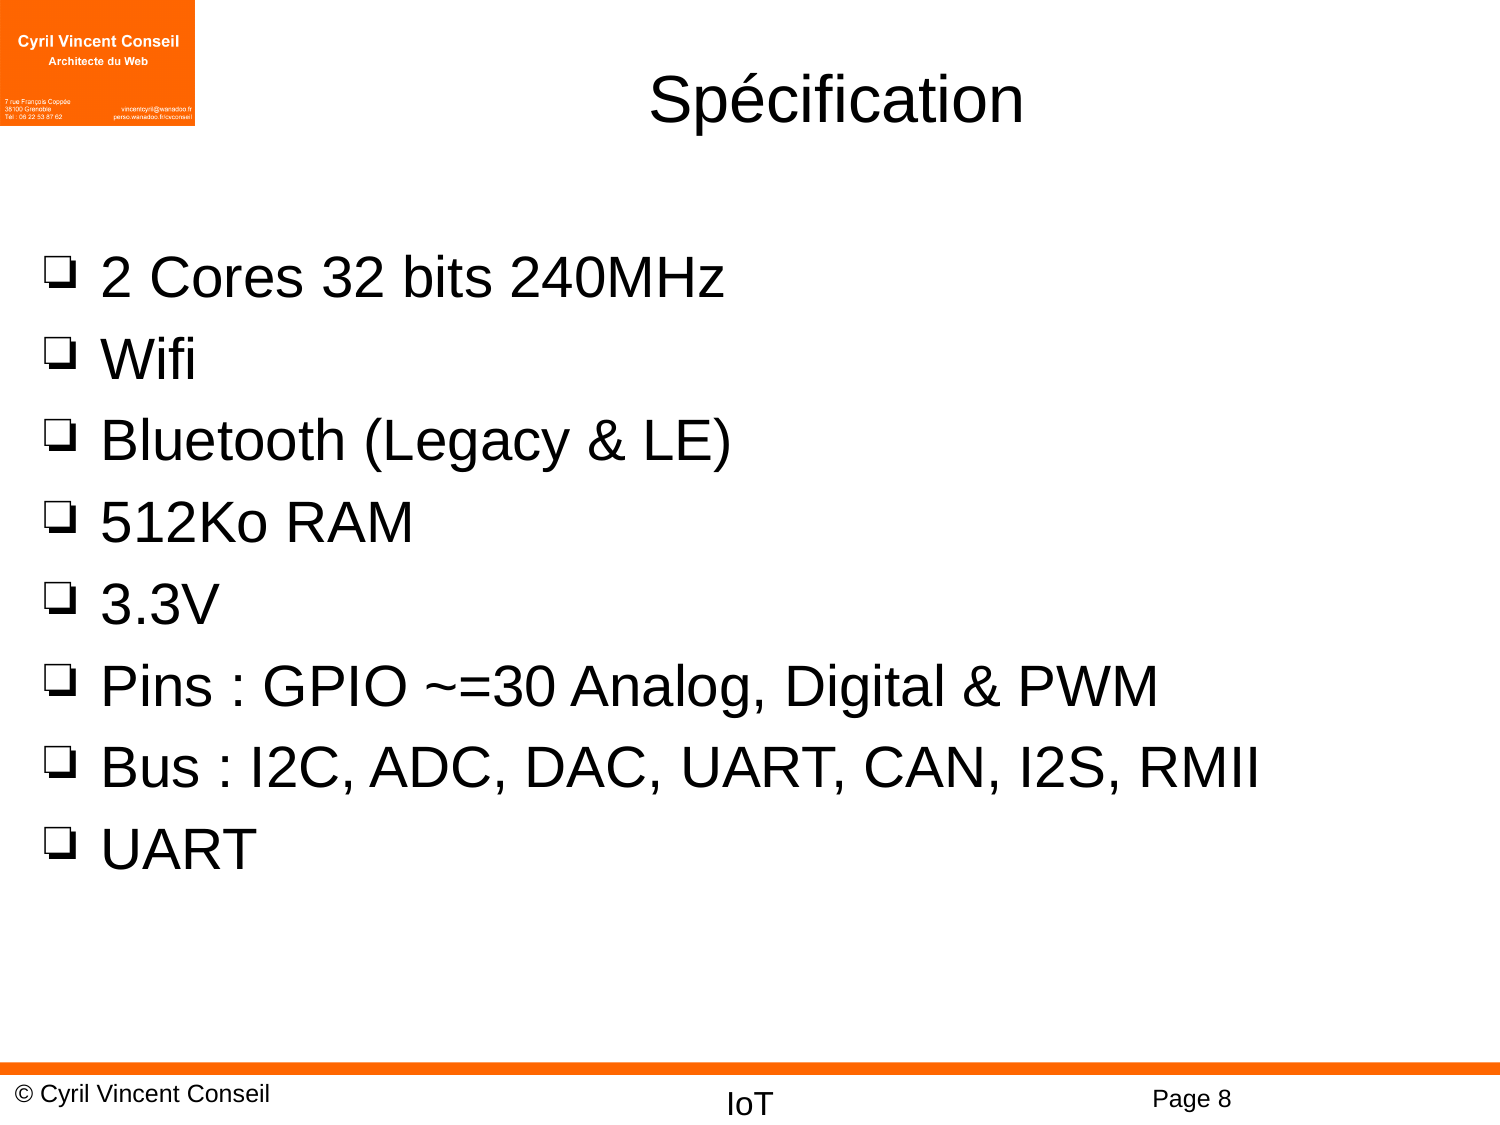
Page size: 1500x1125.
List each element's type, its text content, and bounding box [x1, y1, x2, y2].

title Spécification [194, 2, 1480, 190]
picture [0, 0, 195, 126]
list 2 Cores 32 bits 240MHz Wifi Bluetooth (Legacy & LE) 512Ko RAM 3.3V Pins : GPIO ~=30 Analog, Digital & PWM Bus : I2C, ADC, DAC, UART, CAN, I2S, RMII UART [29, 231, 1468, 1059]
